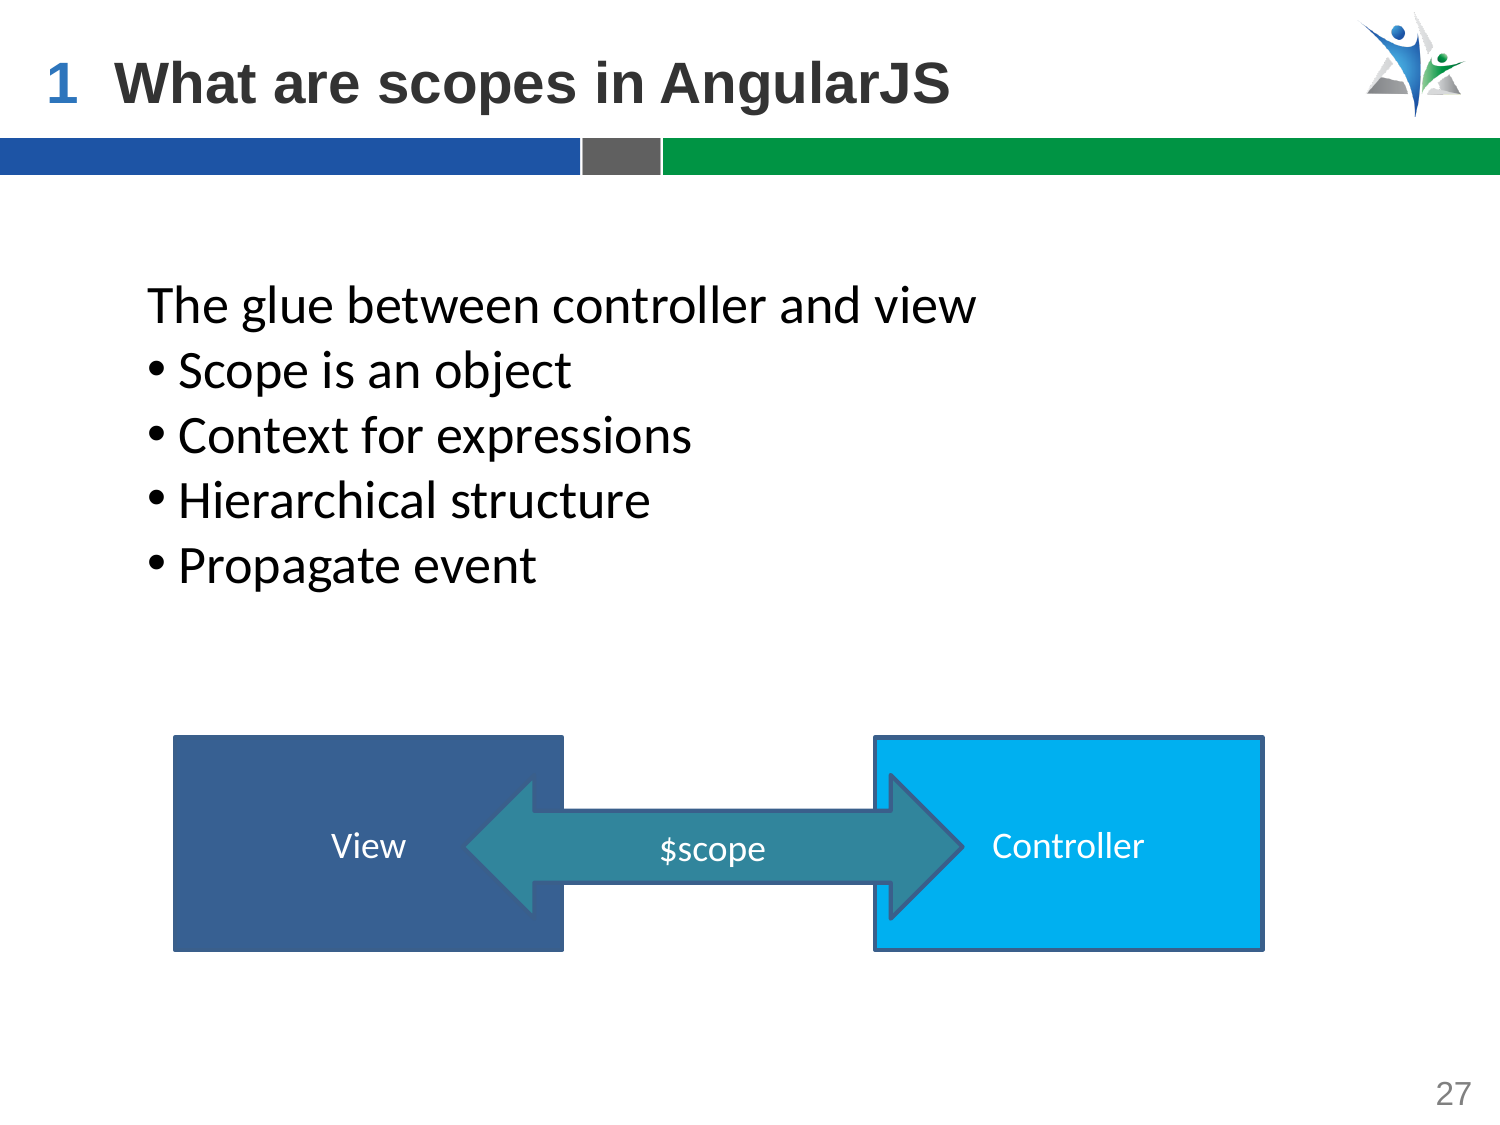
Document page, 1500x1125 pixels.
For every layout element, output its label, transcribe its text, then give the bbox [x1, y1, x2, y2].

picture [1350, 12, 1476, 117]
text_box Controller [873, 735, 1265, 952]
list What are scopes in AngularJS [99, 37, 1413, 124]
list 1 [24, 37, 99, 124]
text_box $scope [460, 772, 965, 921]
picture [0, 138, 1500, 175]
text_box The glue between controller and view Scope is an object Context for expressions Hierarchical structure Propagate event [132, 262, 994, 647]
text_box View [173, 735, 564, 952]
